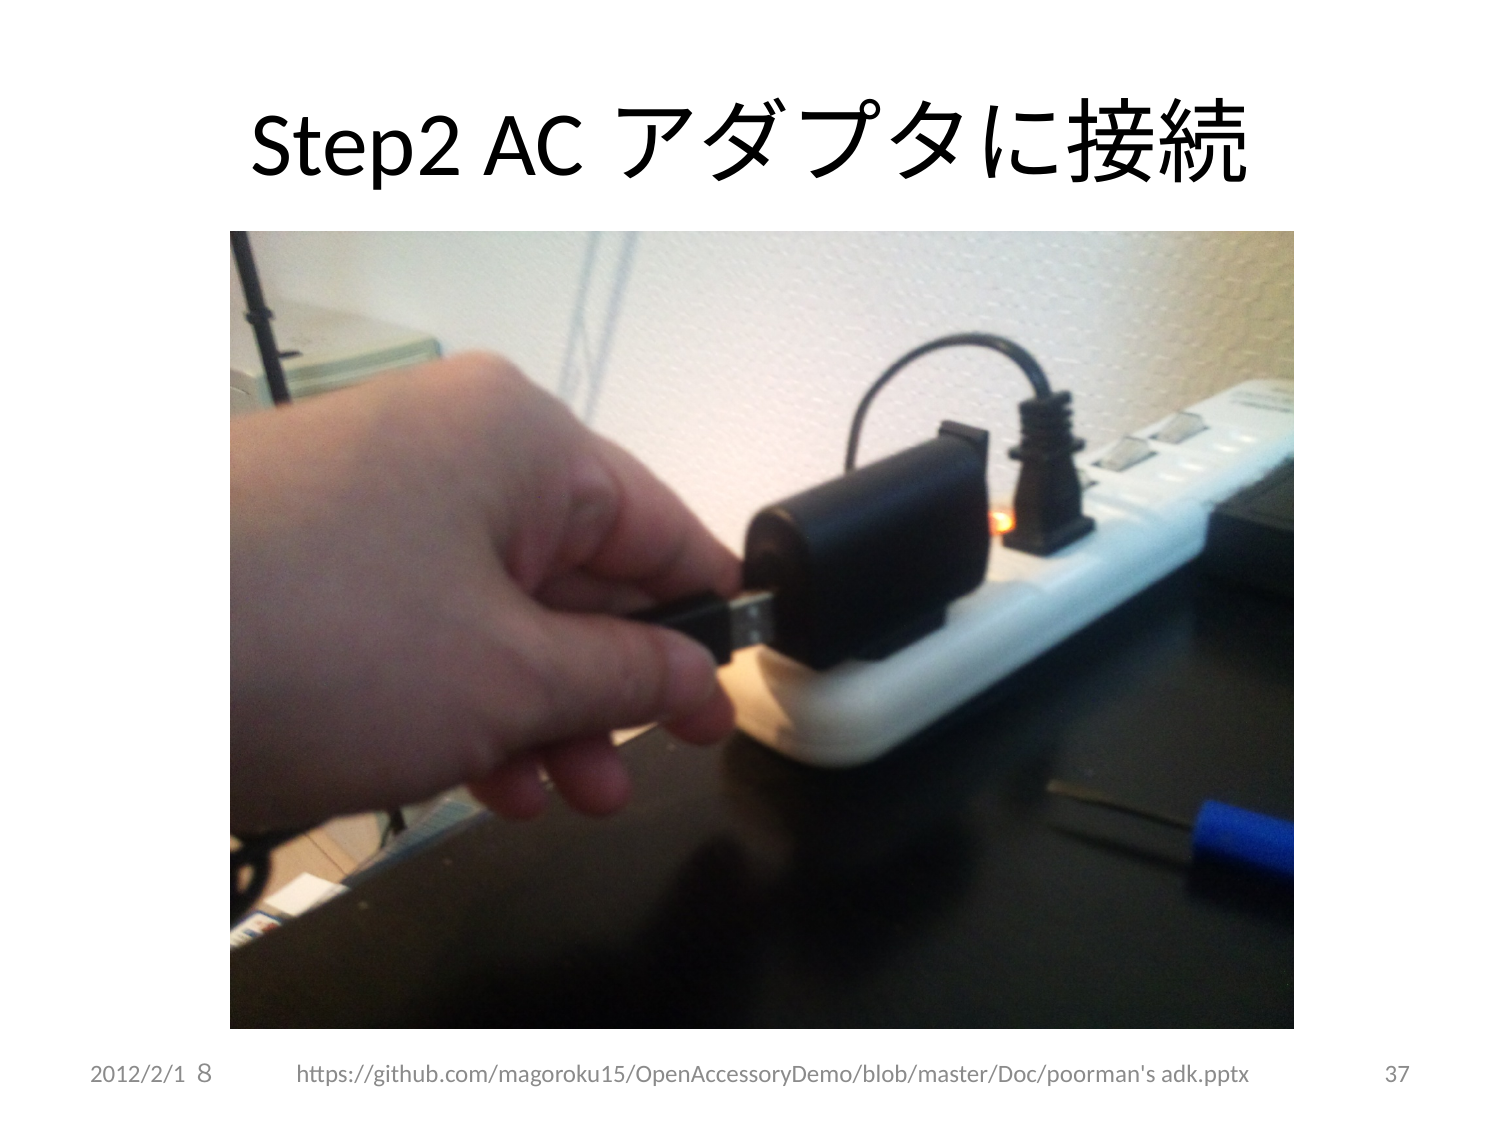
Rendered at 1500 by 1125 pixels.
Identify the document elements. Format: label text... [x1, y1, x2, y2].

footer https://github.com/magoroku15/OpenAccessoryDemo/blob/master/Doc/poorman's adk.pptx [242, 1042, 1306, 1103]
slide_number 37 [1306, 1042, 1425, 1103]
picture [229, 231, 1294, 1030]
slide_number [75, 1042, 242, 1103]
title Step2 ACアダプタに接続 [75, 45, 1425, 233]
